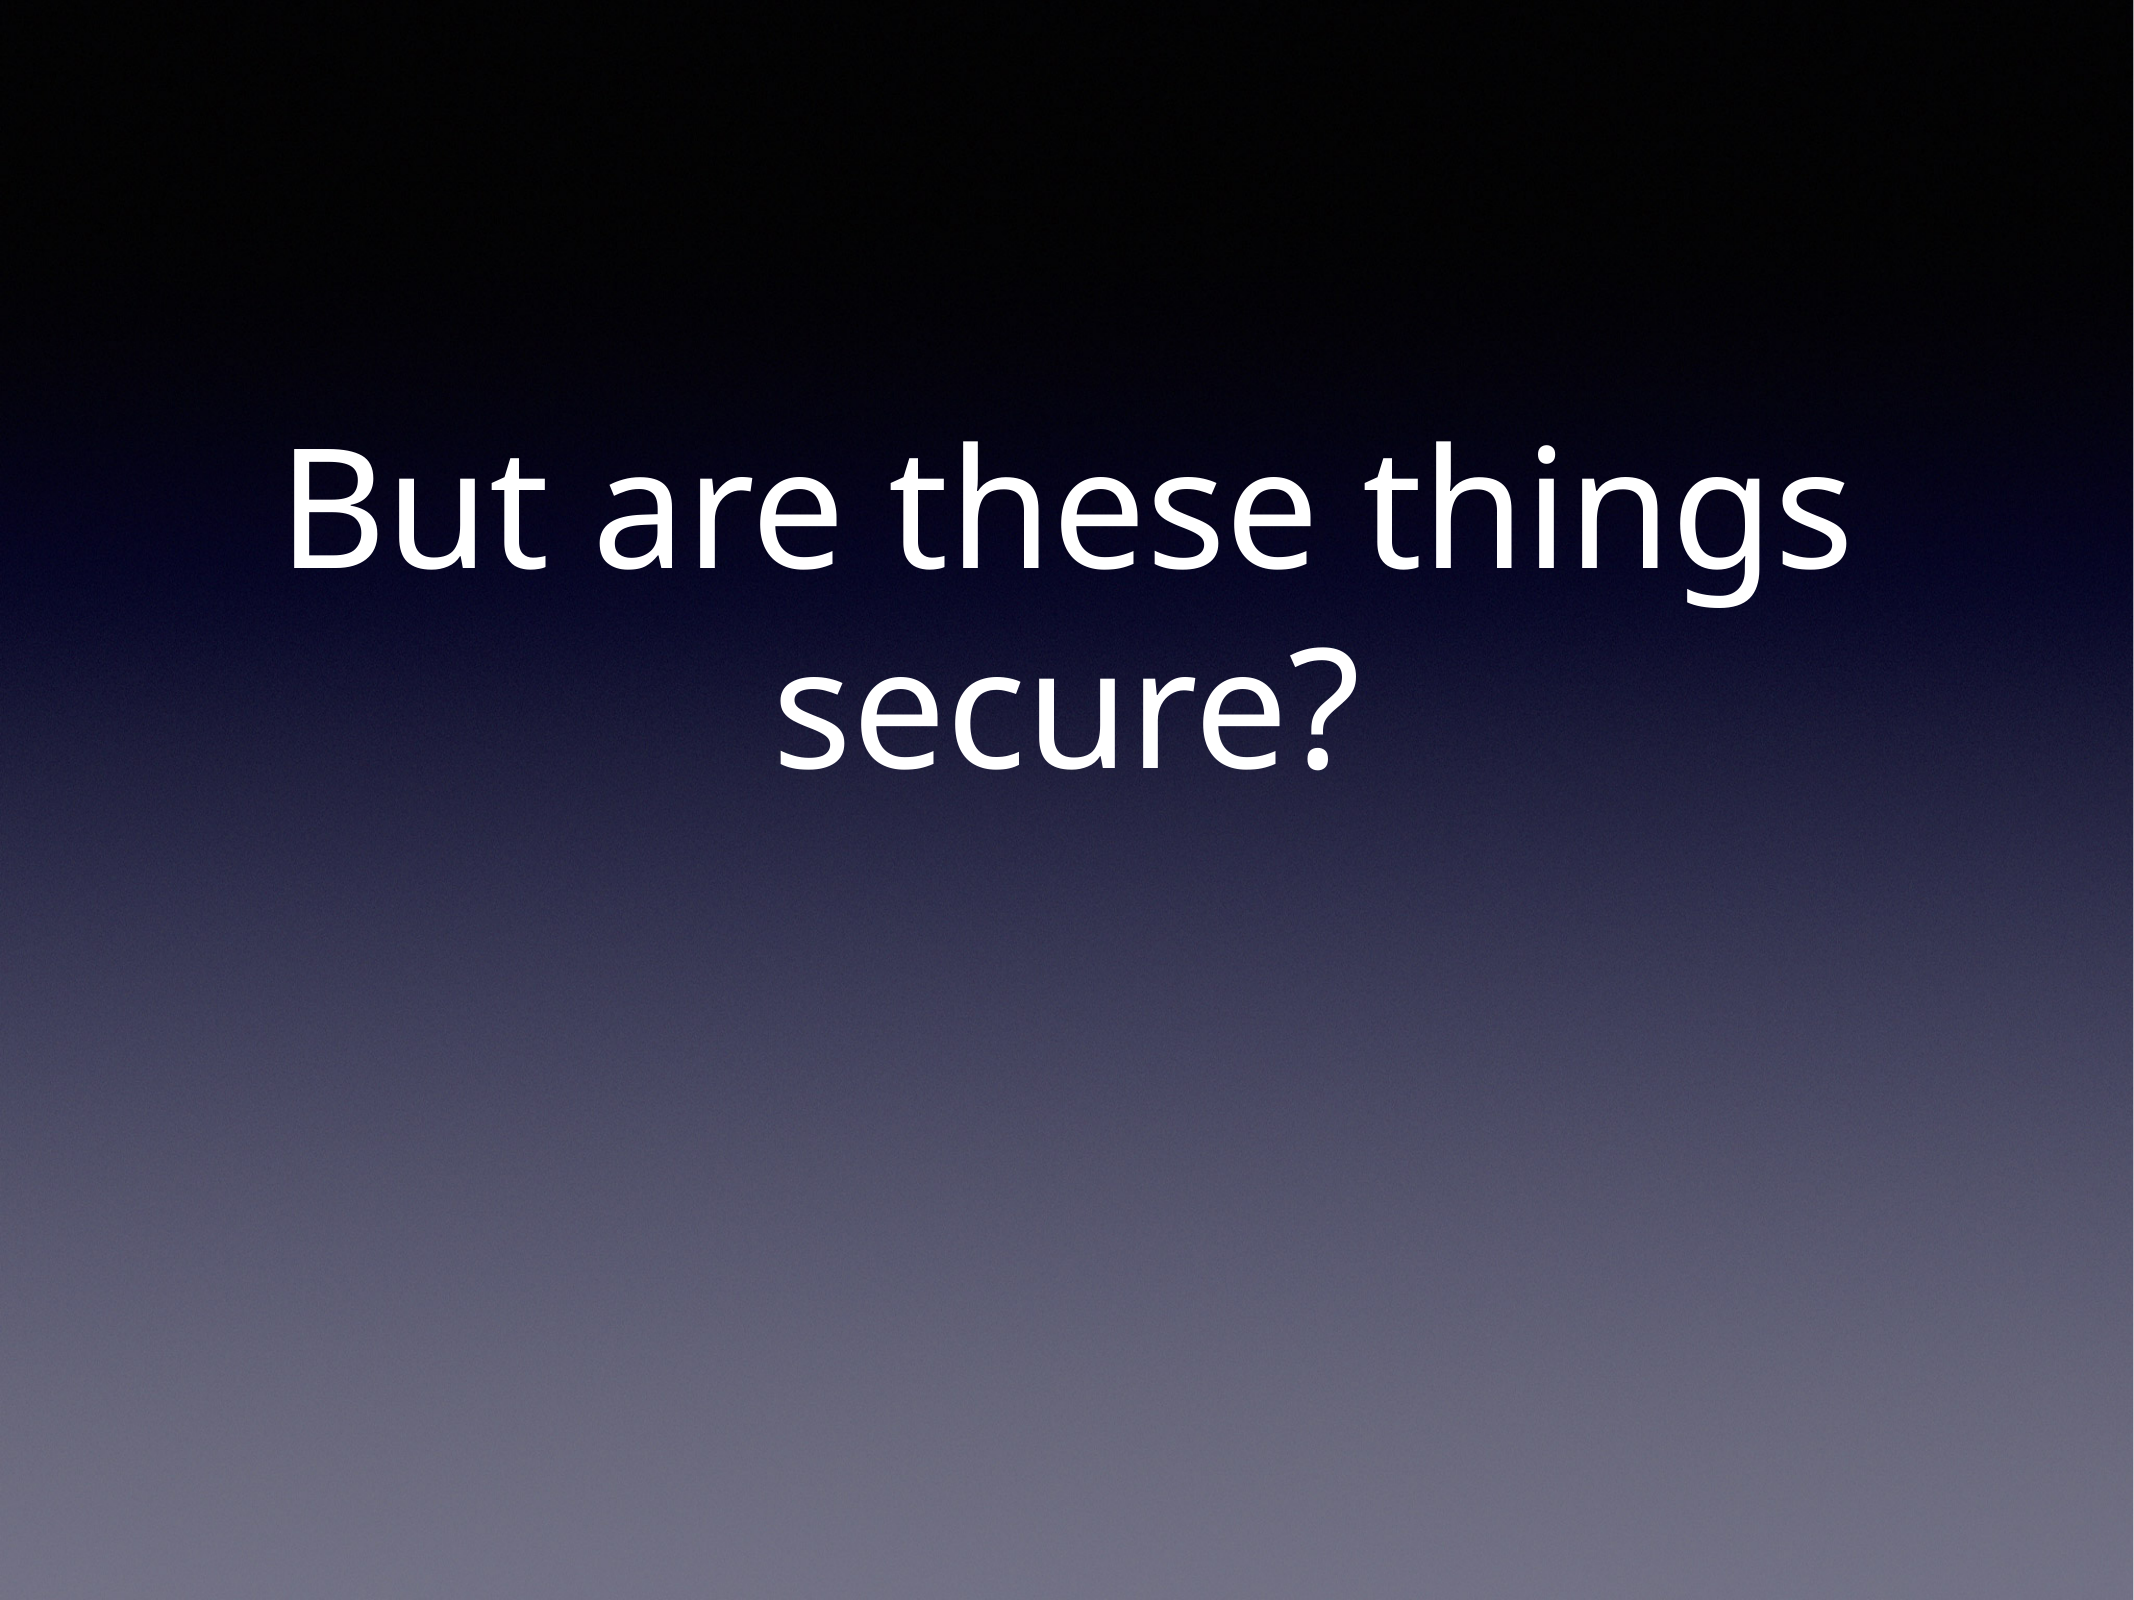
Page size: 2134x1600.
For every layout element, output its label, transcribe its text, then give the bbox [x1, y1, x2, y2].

title But are these things secure? [207, 268, 1926, 811]
picture [0, 0, 2134, 1600]
